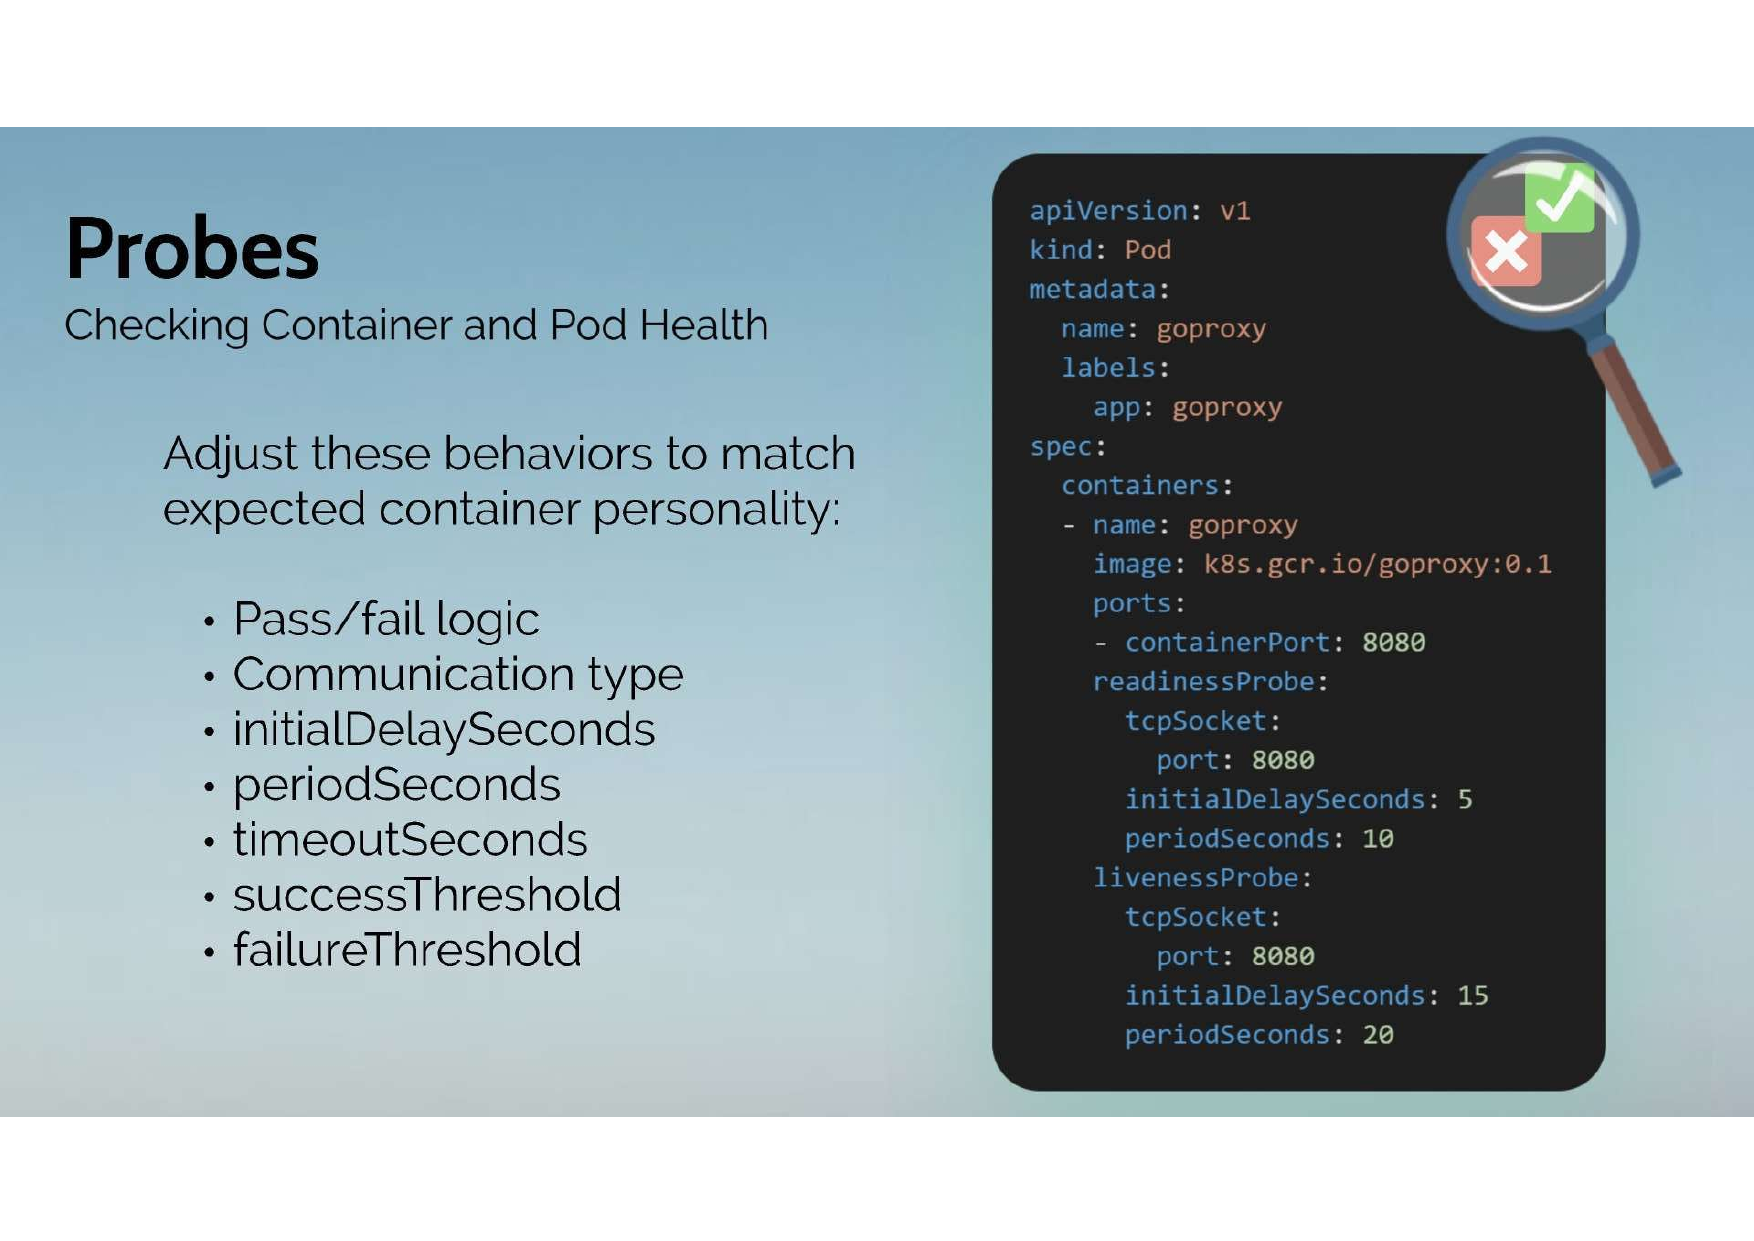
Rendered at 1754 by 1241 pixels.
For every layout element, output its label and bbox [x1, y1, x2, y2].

picture [0, 127, 1754, 1117]
